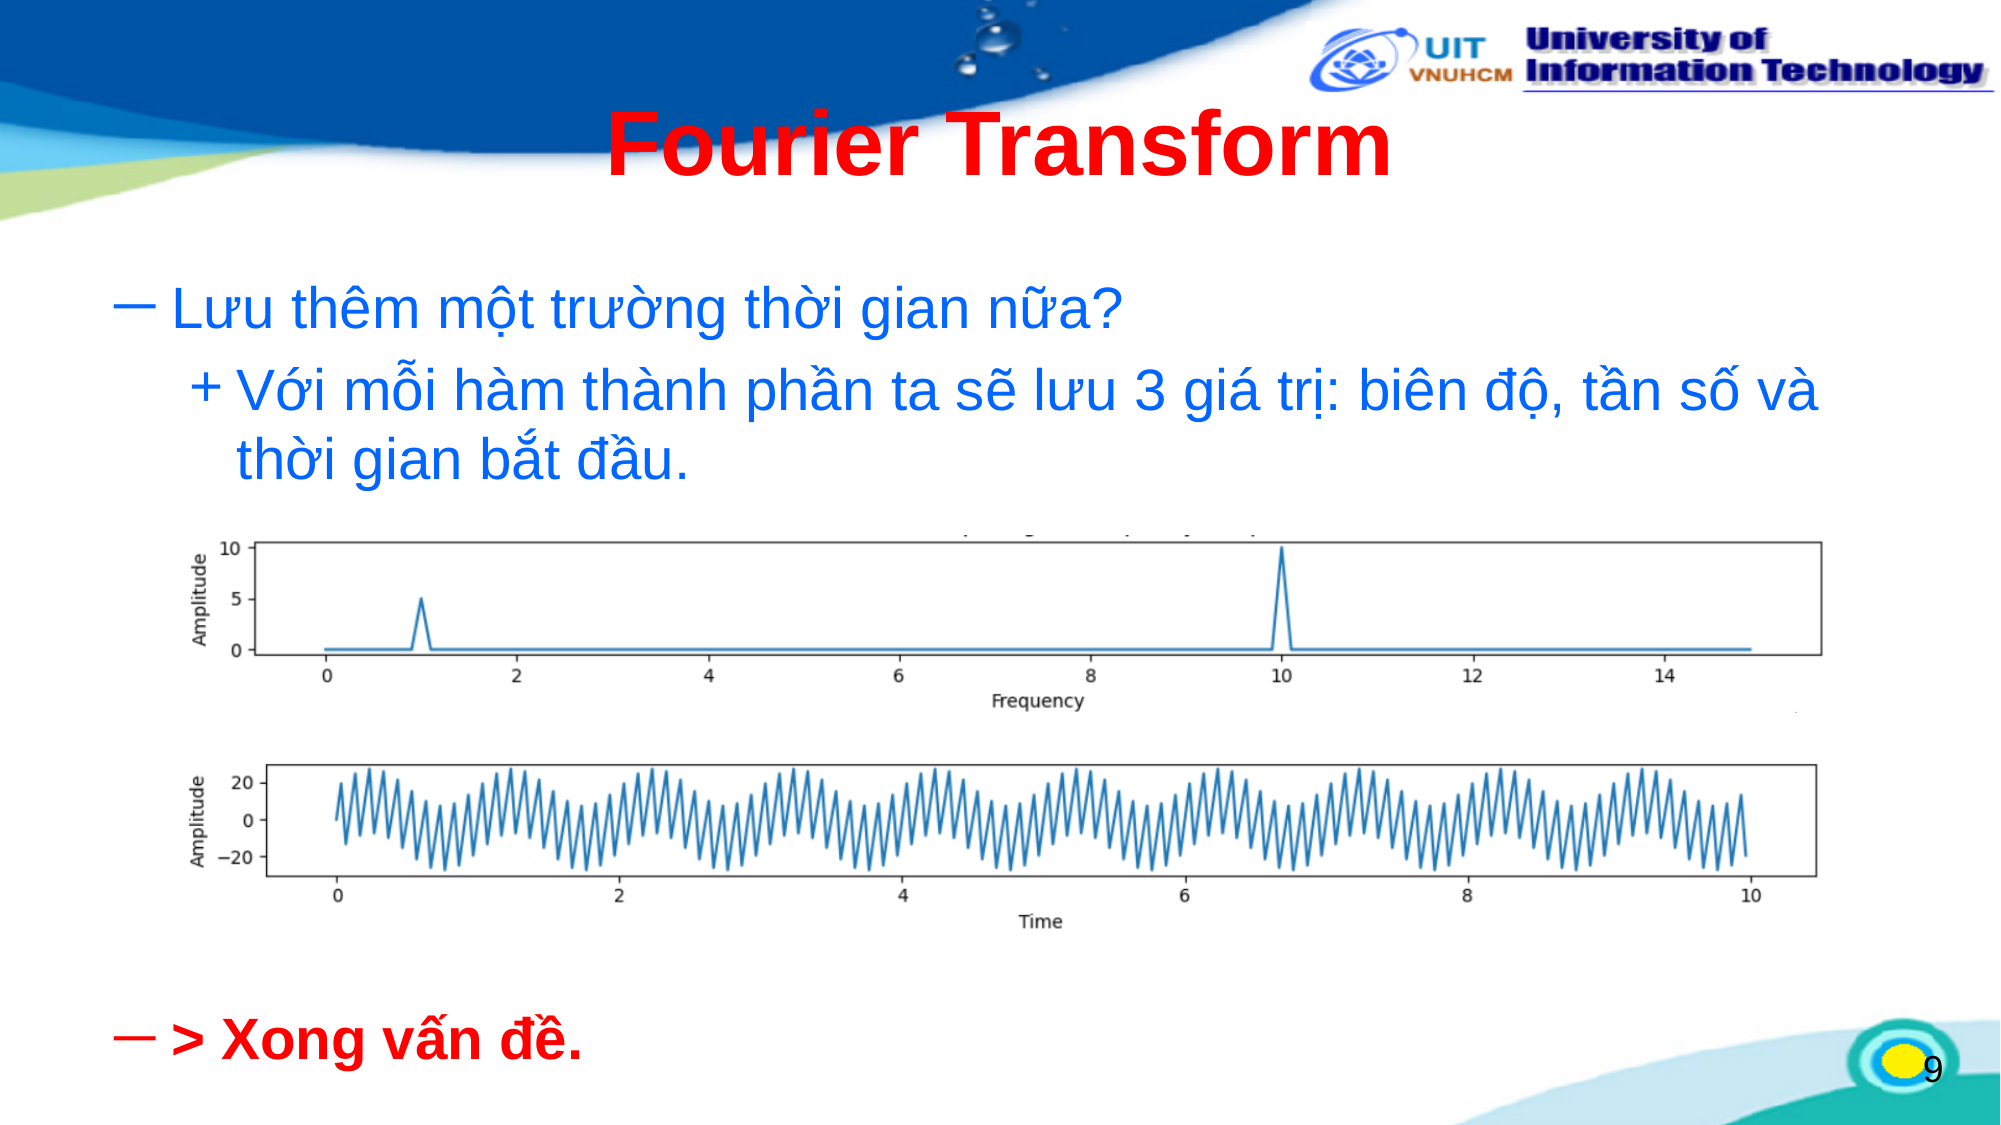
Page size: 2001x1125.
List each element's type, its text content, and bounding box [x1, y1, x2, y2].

title Fourier Transform [99, 45, 1900, 233]
list Lưu thêm một trường thời gian nữa? Với mỗi hàm thành phần ta sẽ lưu 3 giá trị: biên độ, tần số và thời gian bắt đầu. > Xong vấn đề. [99, 262, 1900, 1005]
picture [0, 0, 2001, 1125]
